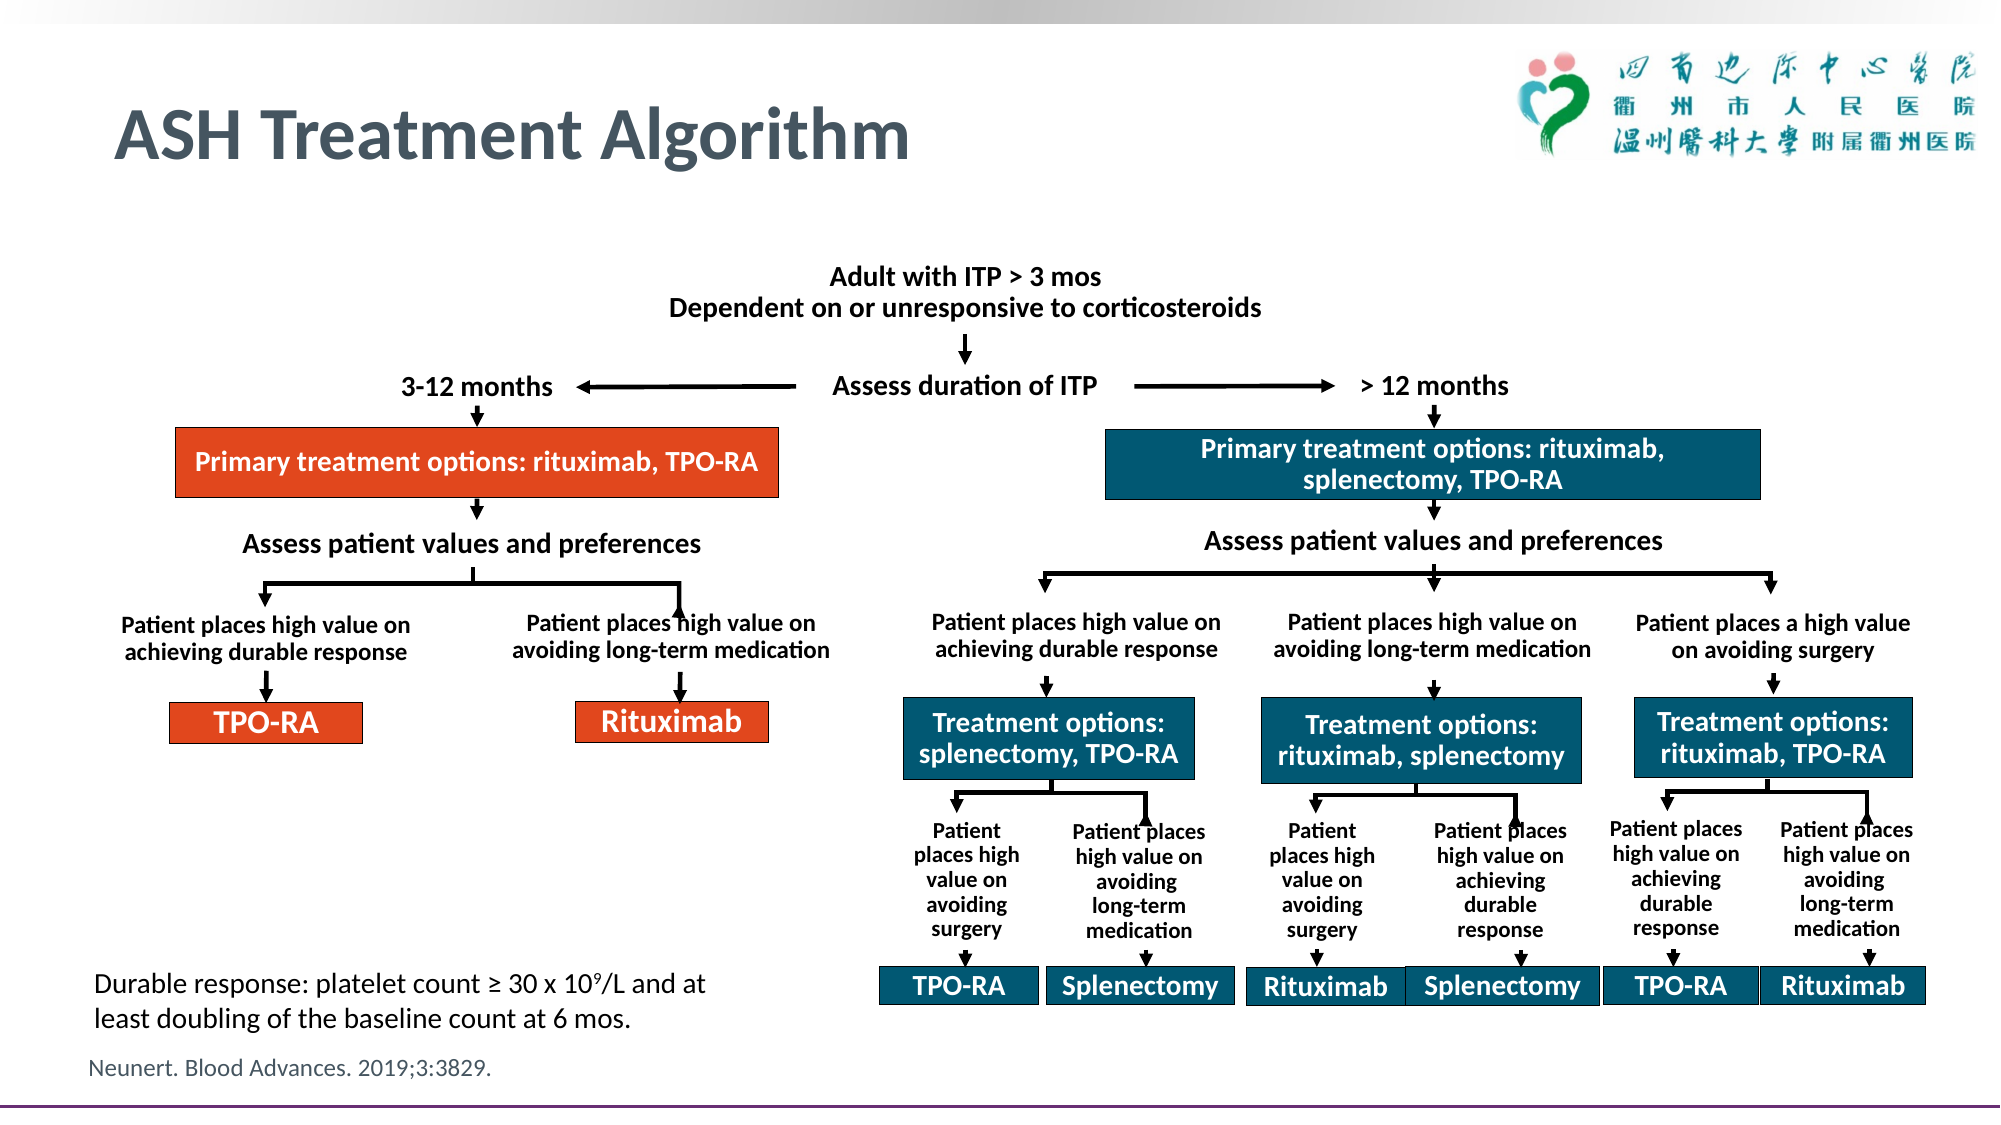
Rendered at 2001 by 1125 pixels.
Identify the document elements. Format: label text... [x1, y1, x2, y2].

text_box Patient places high value on avoiding long-term medication [1054, 812, 1225, 952]
text_box Primary treatment options: rituximab, TPO-RA [175, 427, 779, 498]
text_box TPO-RA [879, 966, 1039, 1005]
text_box Assess patient values and preferences [224, 521, 720, 567]
text_box Patient places high value on achieving durable response [1412, 812, 1589, 950]
text_box Patient places a high value on avoiding surgery [1620, 593, 1927, 681]
text_box Rituximab [575, 701, 769, 743]
text_box Patient places high value on achieving durable response [1591, 808, 1761, 950]
text_box Treatment options: rituximab, TPO-RA [1634, 697, 1913, 778]
text_box Rituximab [1246, 967, 1405, 1006]
text_box TPO-RA [1603, 966, 1759, 1005]
text_box Patient places high value on achieving durable response [908, 592, 1246, 681]
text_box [1667, 778, 1868, 819]
text_box [1438, 573, 1777, 595]
text_box Patient places high value on avoiding long-term medication [486, 604, 858, 670]
text_box Splenectomy [1046, 966, 1235, 1005]
text_box Assess duration of ITP [796, 366, 1135, 407]
text_box Primary treatment options: rituximab, splenectomy, TPO-RA [1105, 429, 1761, 500]
text_box Neunert. Blood Advances. 2019;3:3829. [73, 1044, 509, 1090]
text_box > 12 months [1335, 366, 1534, 405]
picture [1515, 49, 1979, 160]
text_box Adult with ITP > 3 mos Dependent on or unresponsive to corticosteroids [628, 253, 1303, 333]
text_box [956, 778, 1147, 822]
text_box Assess patient values and preferences [1185, 518, 1683, 564]
text_box 3-12 months [378, 368, 576, 407]
text_box [1038, 573, 1429, 594]
text_box Patient places high value on avoiding long-term medication [1764, 809, 1930, 950]
text_box Patient places high value on avoiding surgery [887, 810, 1047, 950]
text_box [472, 583, 685, 618]
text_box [1315, 782, 1517, 821]
text_box Patient places high value on avoiding long-term medication [1253, 591, 1613, 681]
title ASH Treatment Algorithm [99, 38, 1928, 221]
text_box [258, 567, 474, 608]
text_box Treatment options: rituximab, splenectomy [1261, 697, 1582, 784]
text_box Durable response: platelet count ≥ 30 x 109/L and at least doubling of the baseline count at 6 mos. [79, 956, 728, 1042]
text_box Splenectomy [1405, 966, 1600, 1006]
text_box Patient places high value on avoiding surgery [1242, 811, 1403, 950]
text_box Patient places high value on achieving durable response [81, 607, 452, 671]
text_box Rituximab [1760, 966, 1926, 1005]
text_box Treatment options: splenectomy, TPO-RA [903, 697, 1195, 780]
text_box TPO-RA [169, 702, 363, 744]
